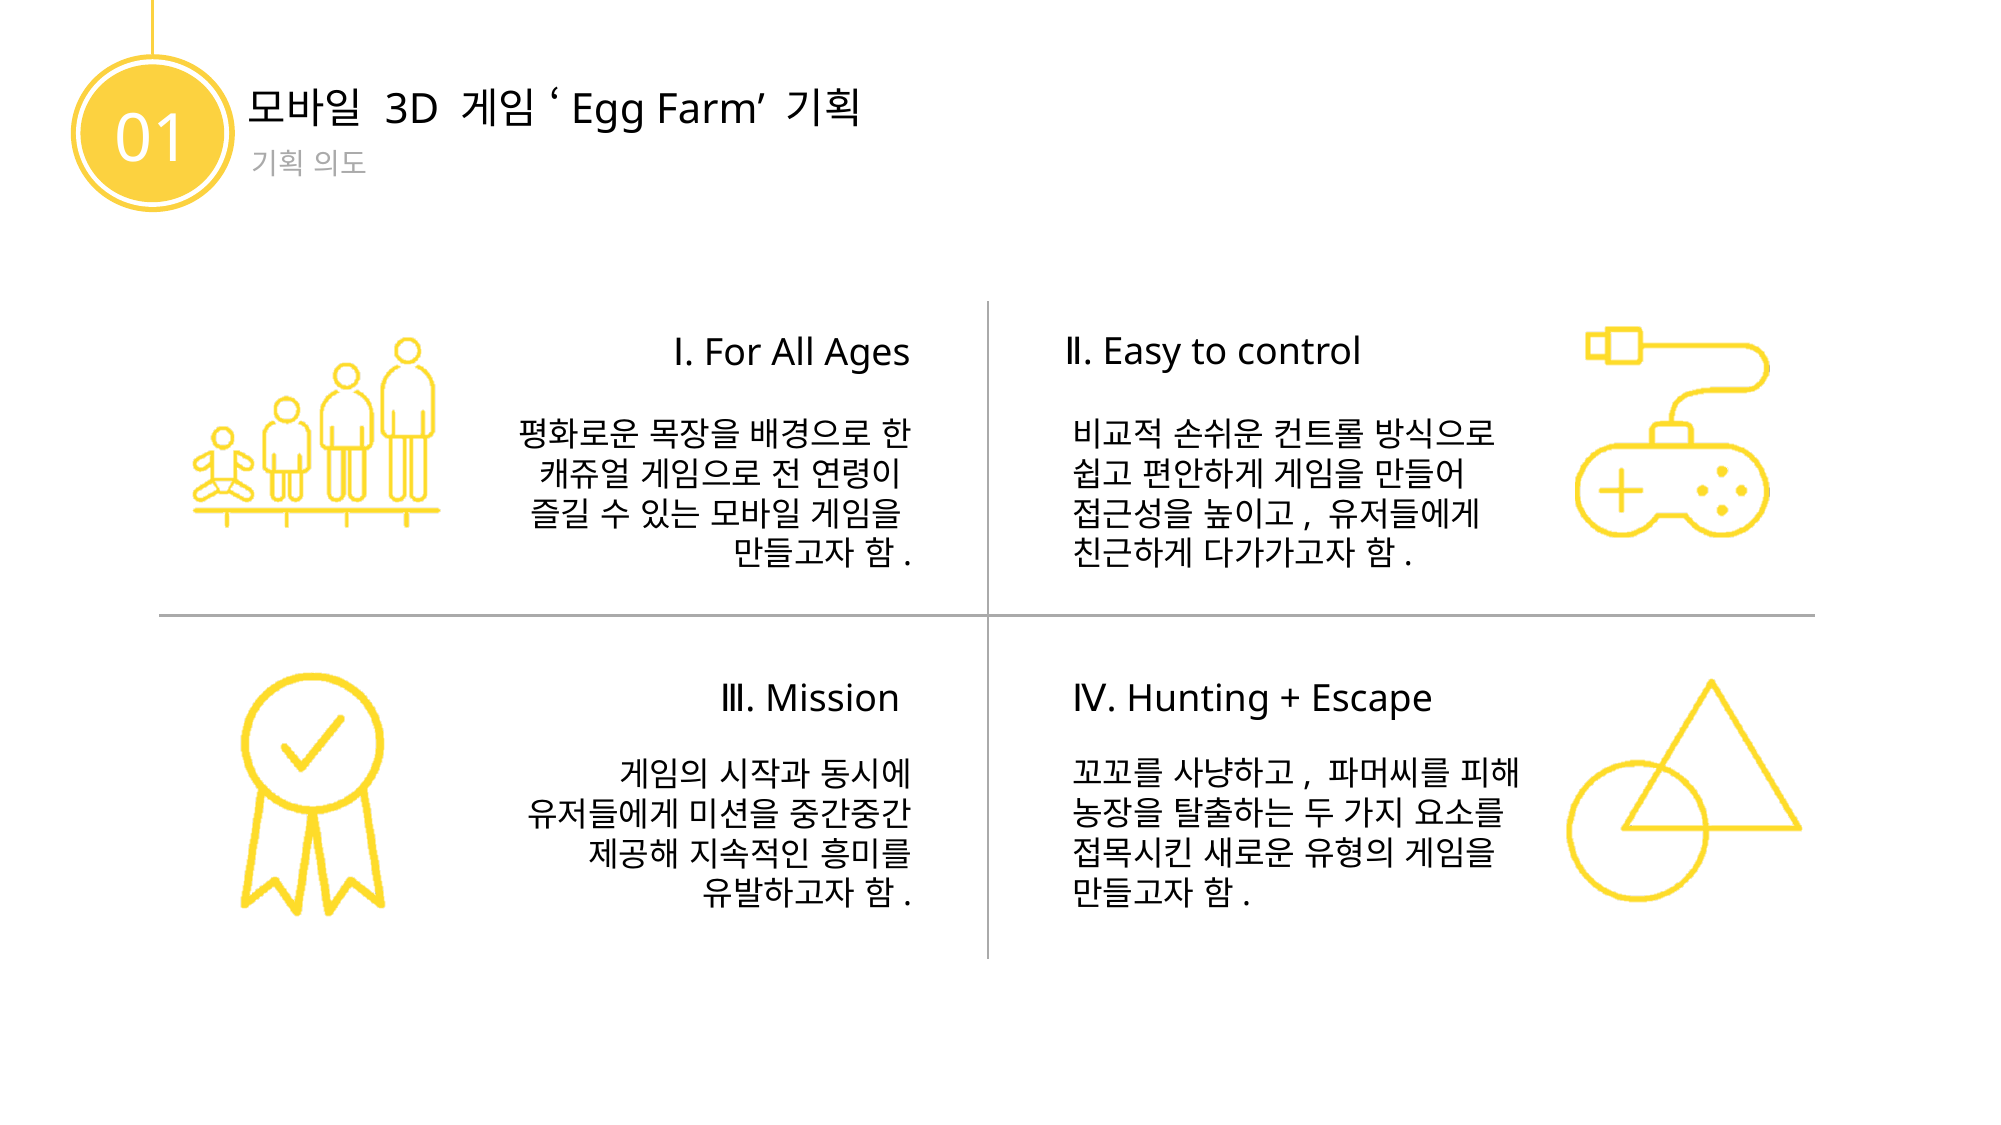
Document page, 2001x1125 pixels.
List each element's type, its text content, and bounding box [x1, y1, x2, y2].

text_box [98, 63, 207, 86]
text_box 01 [83, 86, 223, 182]
text_box [74, 99, 83, 167]
text_box 비교적 손쉬운 컨트롤 방식으로 쉽고 편안하게 게임을 만들어 접근성을 높이고, 유저들에게 친근하게 다가가고자 함. [1057, 405, 1547, 580]
text_box [69, 89, 83, 177]
text_box 꼬꼬를 사냥하고, 파머씨를 피해 농장을 탈출하는 두 가지 요소를 접목시킨 새로운 유형의 게임을 만들고자 함. [1057, 744, 1573, 920]
text_box [223, 90, 236, 176]
text_box Ⅳ. Hunting + Escape [1057, 666, 1557, 726]
text_box [87, 182, 219, 214]
text_box 평화로운 목장을 배경으로 한 캐쥬얼 게임으로 전 연령이 즐길 수 있는 모바일 게임을 만들고자 함. [463, 405, 927, 580]
picture [1557, 666, 1811, 918]
text_box Ⅲ. Mission [565, 666, 916, 727]
picture [225, 647, 395, 926]
text_box [85, 53, 220, 86]
text_box [92, 58, 213, 86]
text_box Ⅰ. For All Ages [576, 320, 926, 381]
text_box [79, 111, 83, 155]
text_box Ⅱ. Easy to control [1049, 319, 1539, 380]
text_box 기획 의도 [236, 137, 854, 188]
text_box [100, 182, 205, 204]
text_box [223, 101, 231, 165]
text_box 게임의 시작과 동시에 유저들에게 미션을 중간중간 제공해 지속적인 흥미를 유발하고자 함. [463, 745, 927, 920]
picture [1560, 301, 1785, 564]
text_box 모바일 3D 게임 ‘Egg Farm’ 기획 [233, 74, 949, 139]
picture [182, 309, 464, 545]
text_box [93, 182, 212, 208]
